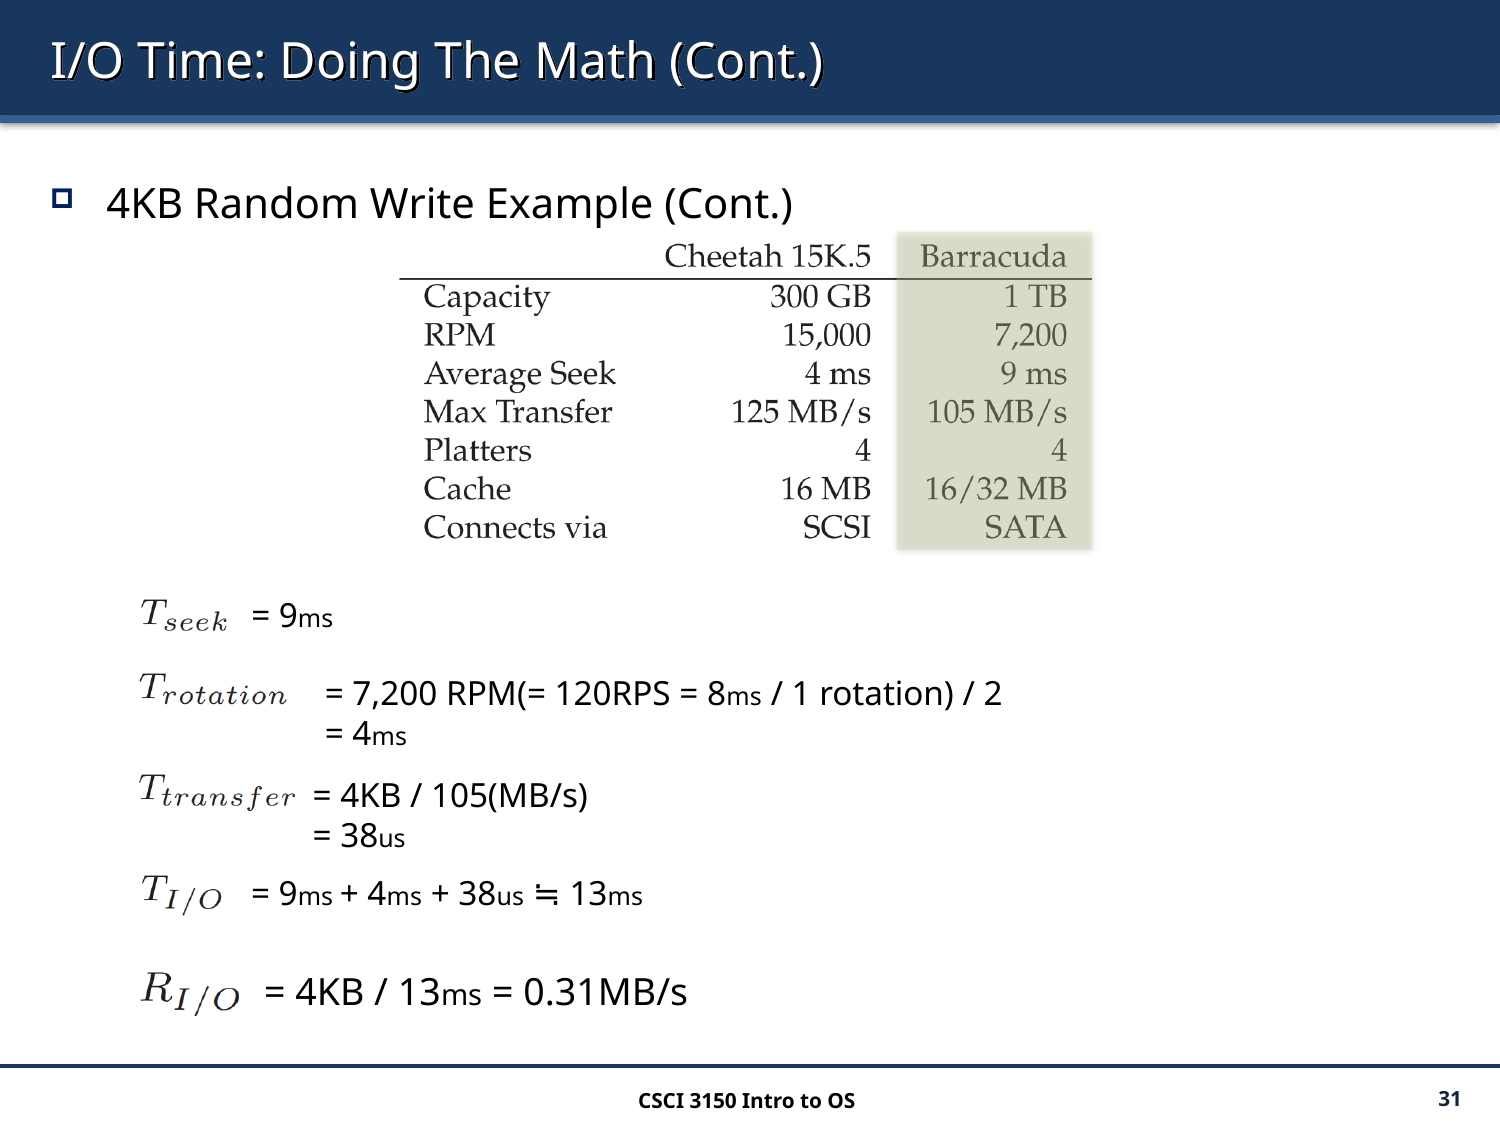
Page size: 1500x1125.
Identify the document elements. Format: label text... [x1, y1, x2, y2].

picture [131, 864, 227, 925]
picture [393, 231, 1100, 551]
picture [132, 588, 234, 648]
list 4KB Random Write Example (Cont.) [34, 144, 1477, 241]
picture [132, 959, 250, 1016]
text_box = 4KB / 13ms = 0.31MB/s [252, 960, 704, 1021]
text_box = 9ms + 4ms + 38us ≒ 13ms [236, 864, 659, 920]
text_box = 4KB / 105(MB/s) = 38us [297, 766, 604, 862]
slide_number 31 [1306, 1081, 1483, 1118]
text_box = 7,200 RPM(= 120RPS = 8ms / 1 rotation) / 2 = 4ms [310, 664, 1018, 760]
footer CSCI 3150 Intro to OS [497, 1079, 997, 1117]
title I/O Time: Doing The Math (Cont.) [34, 10, 1477, 107]
picture [131, 661, 293, 722]
text_box = 9ms [236, 587, 349, 642]
picture [135, 763, 299, 823]
